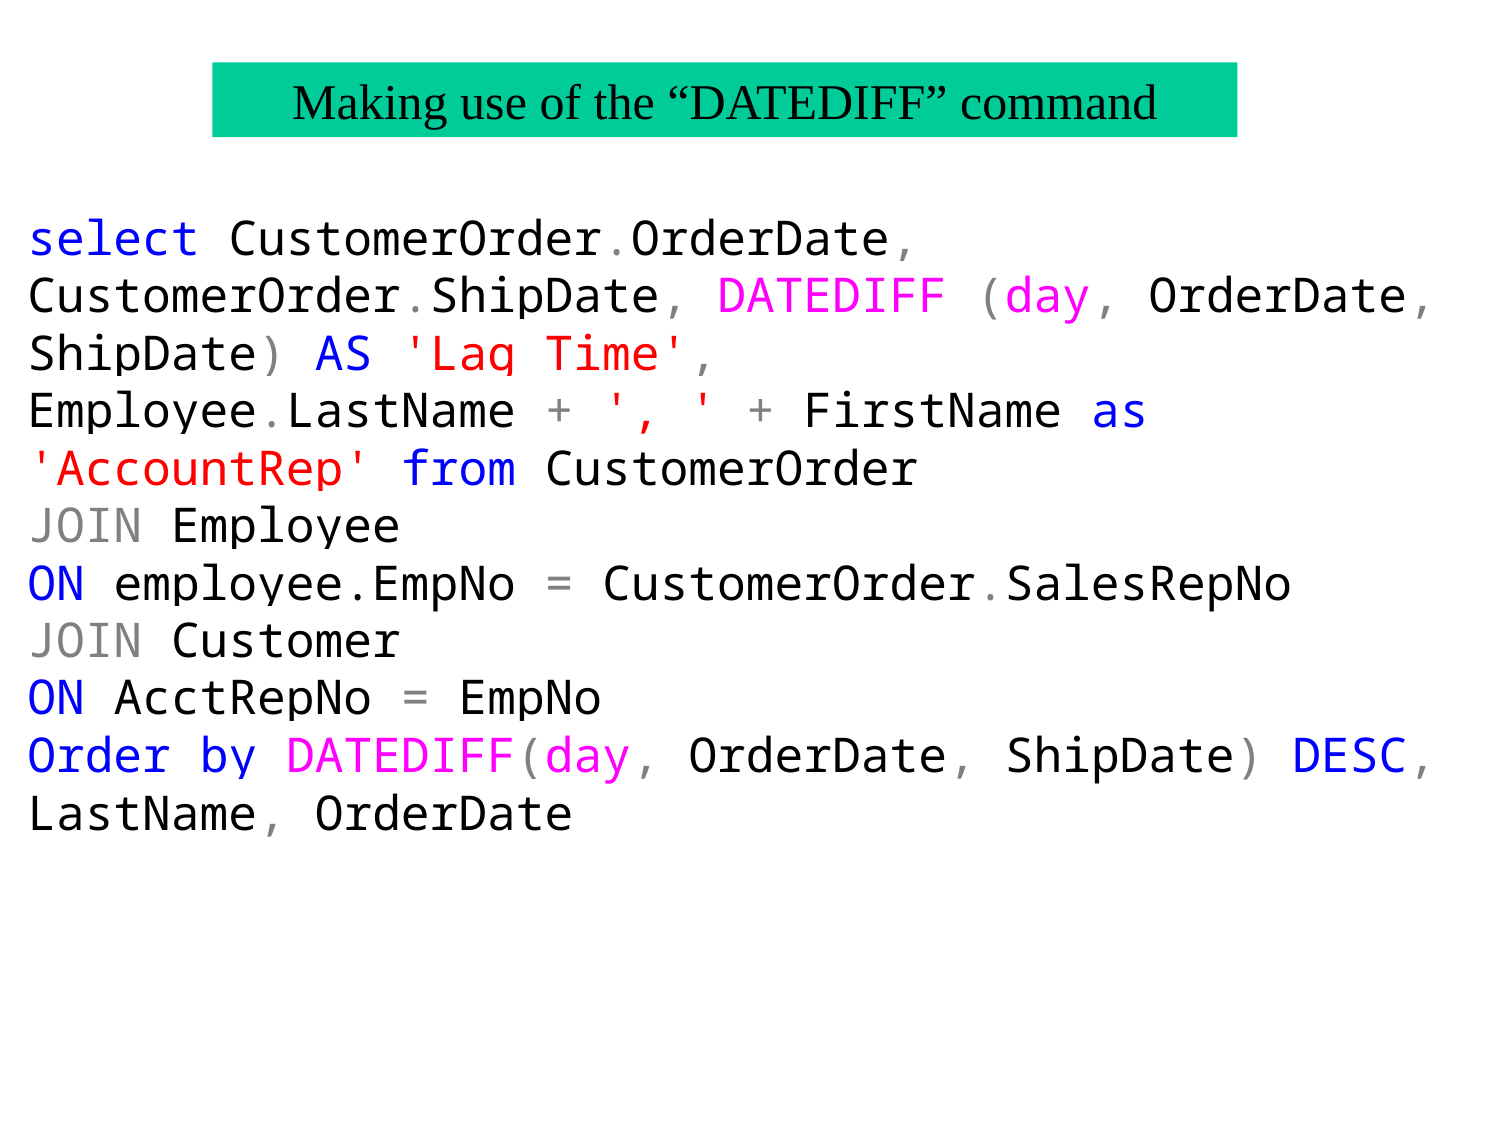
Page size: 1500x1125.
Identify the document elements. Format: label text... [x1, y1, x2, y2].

text_box Making use of the “DATEDIFF” command [212, 62, 1238, 138]
text_box select CustomerOrder.OrderDate, CustomerOrder.ShipDate, DATEDIFF (day, OrderDate, ShipDate) AS 'Lag Time', Employee.LastName + ', ' + FirstName as 'AccountRep' from CustomerOrder JOIN Employee ON employee.EmpNo = CustomerOrder.SalesRepNo JOIN Customer ON AcctRepNo = EmpNo Order by DATEDIFF(day, OrderDate, ShipDate) DESC, LastName, OrderDate [12, 200, 1500, 847]
